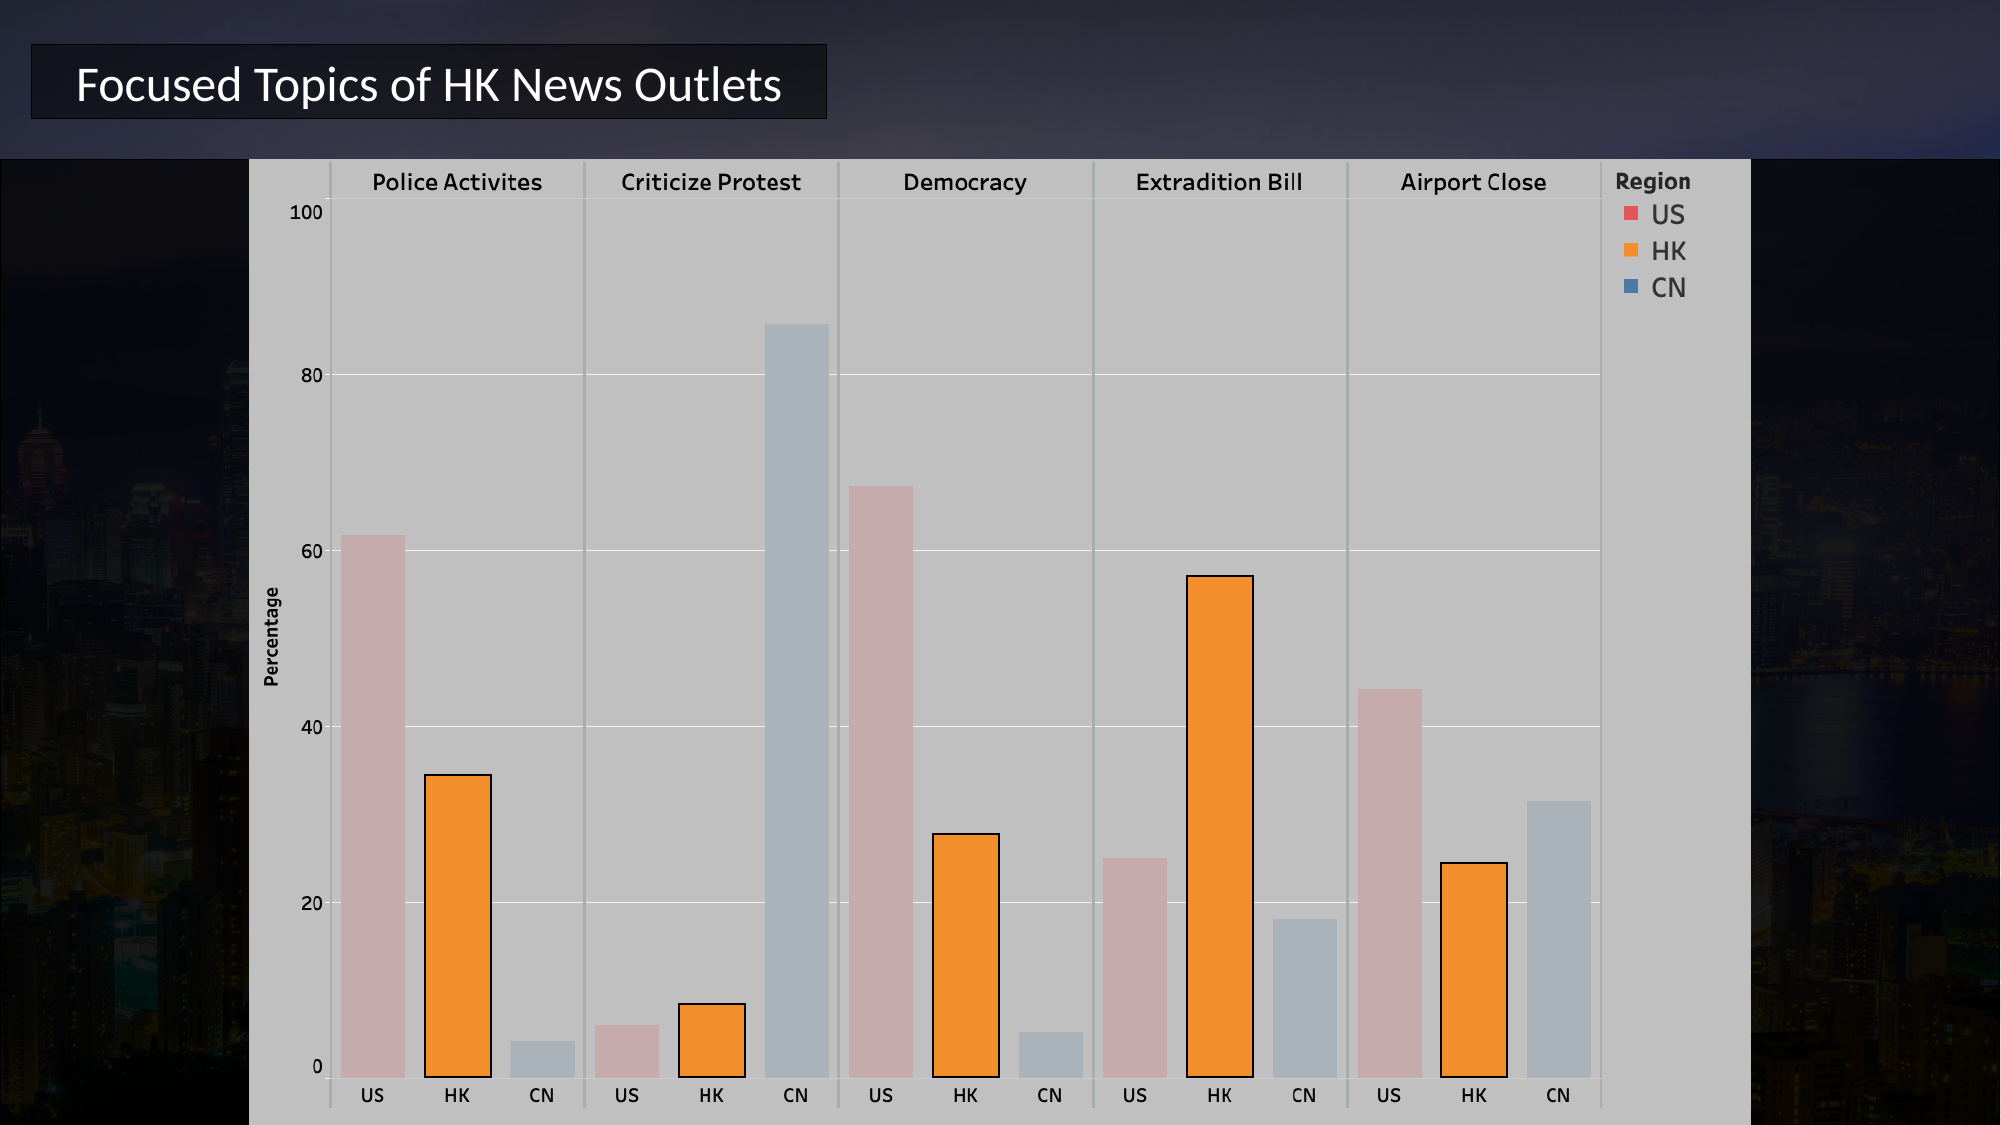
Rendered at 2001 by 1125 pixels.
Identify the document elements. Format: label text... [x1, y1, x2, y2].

text_box Focused Topics of HK News Outlets [31, 44, 827, 119]
picture [0, 0, 2001, 1125]
